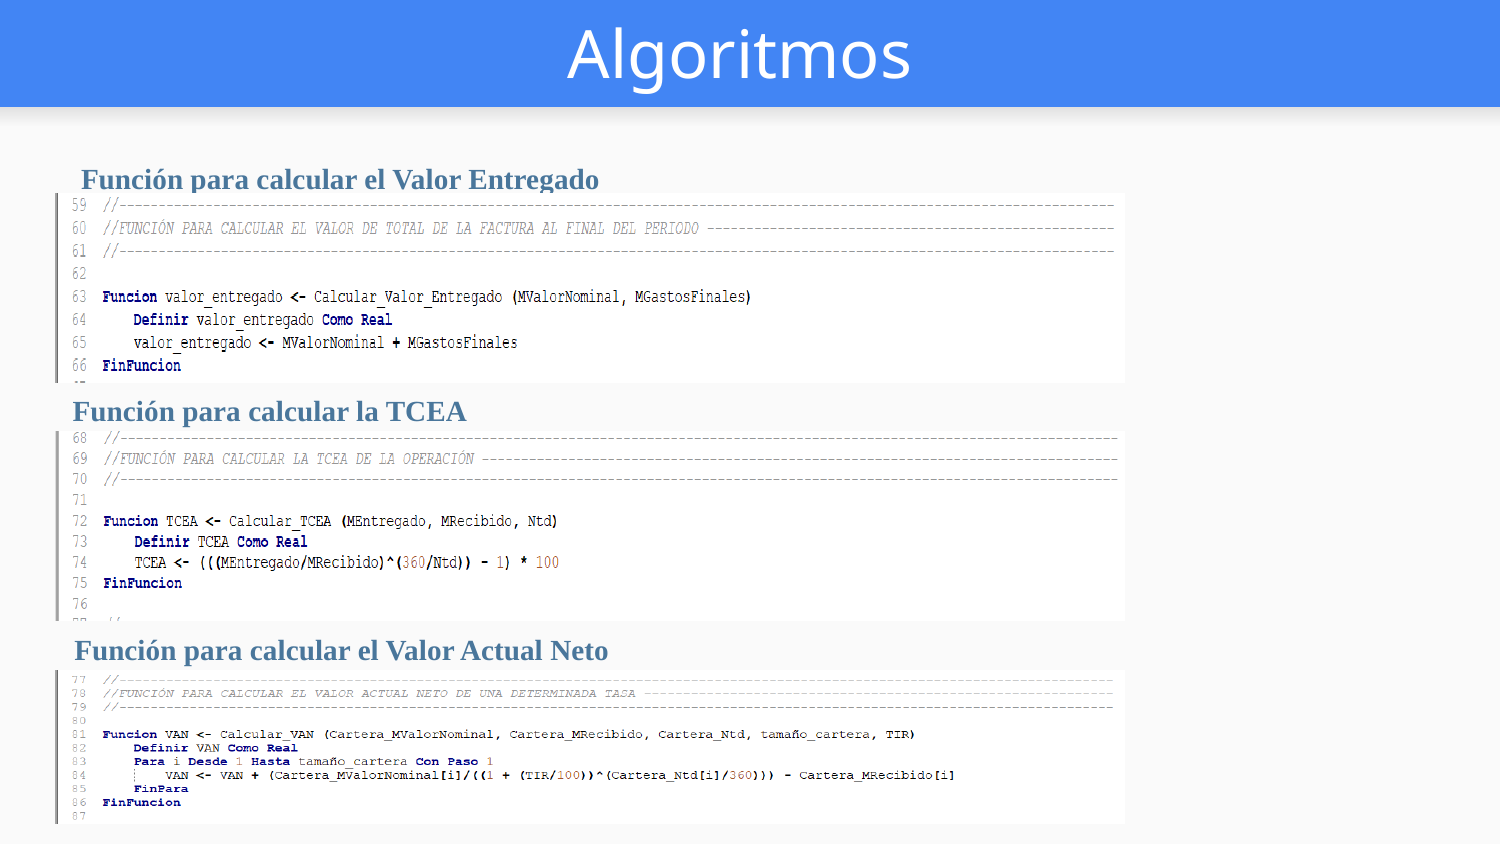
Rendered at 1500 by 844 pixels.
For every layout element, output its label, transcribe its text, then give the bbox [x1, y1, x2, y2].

title Algoritmos [16, 2, 1464, 102]
text_box Función para calcular el Valor Actual Neto [59, 630, 625, 669]
picture [55, 670, 1126, 824]
text_box Función para calcular el Valor Entregado [66, 147, 616, 191]
text_box Función para calcular la TCEA [57, 390, 488, 430]
picture [55, 192, 1126, 383]
picture [55, 431, 1126, 622]
